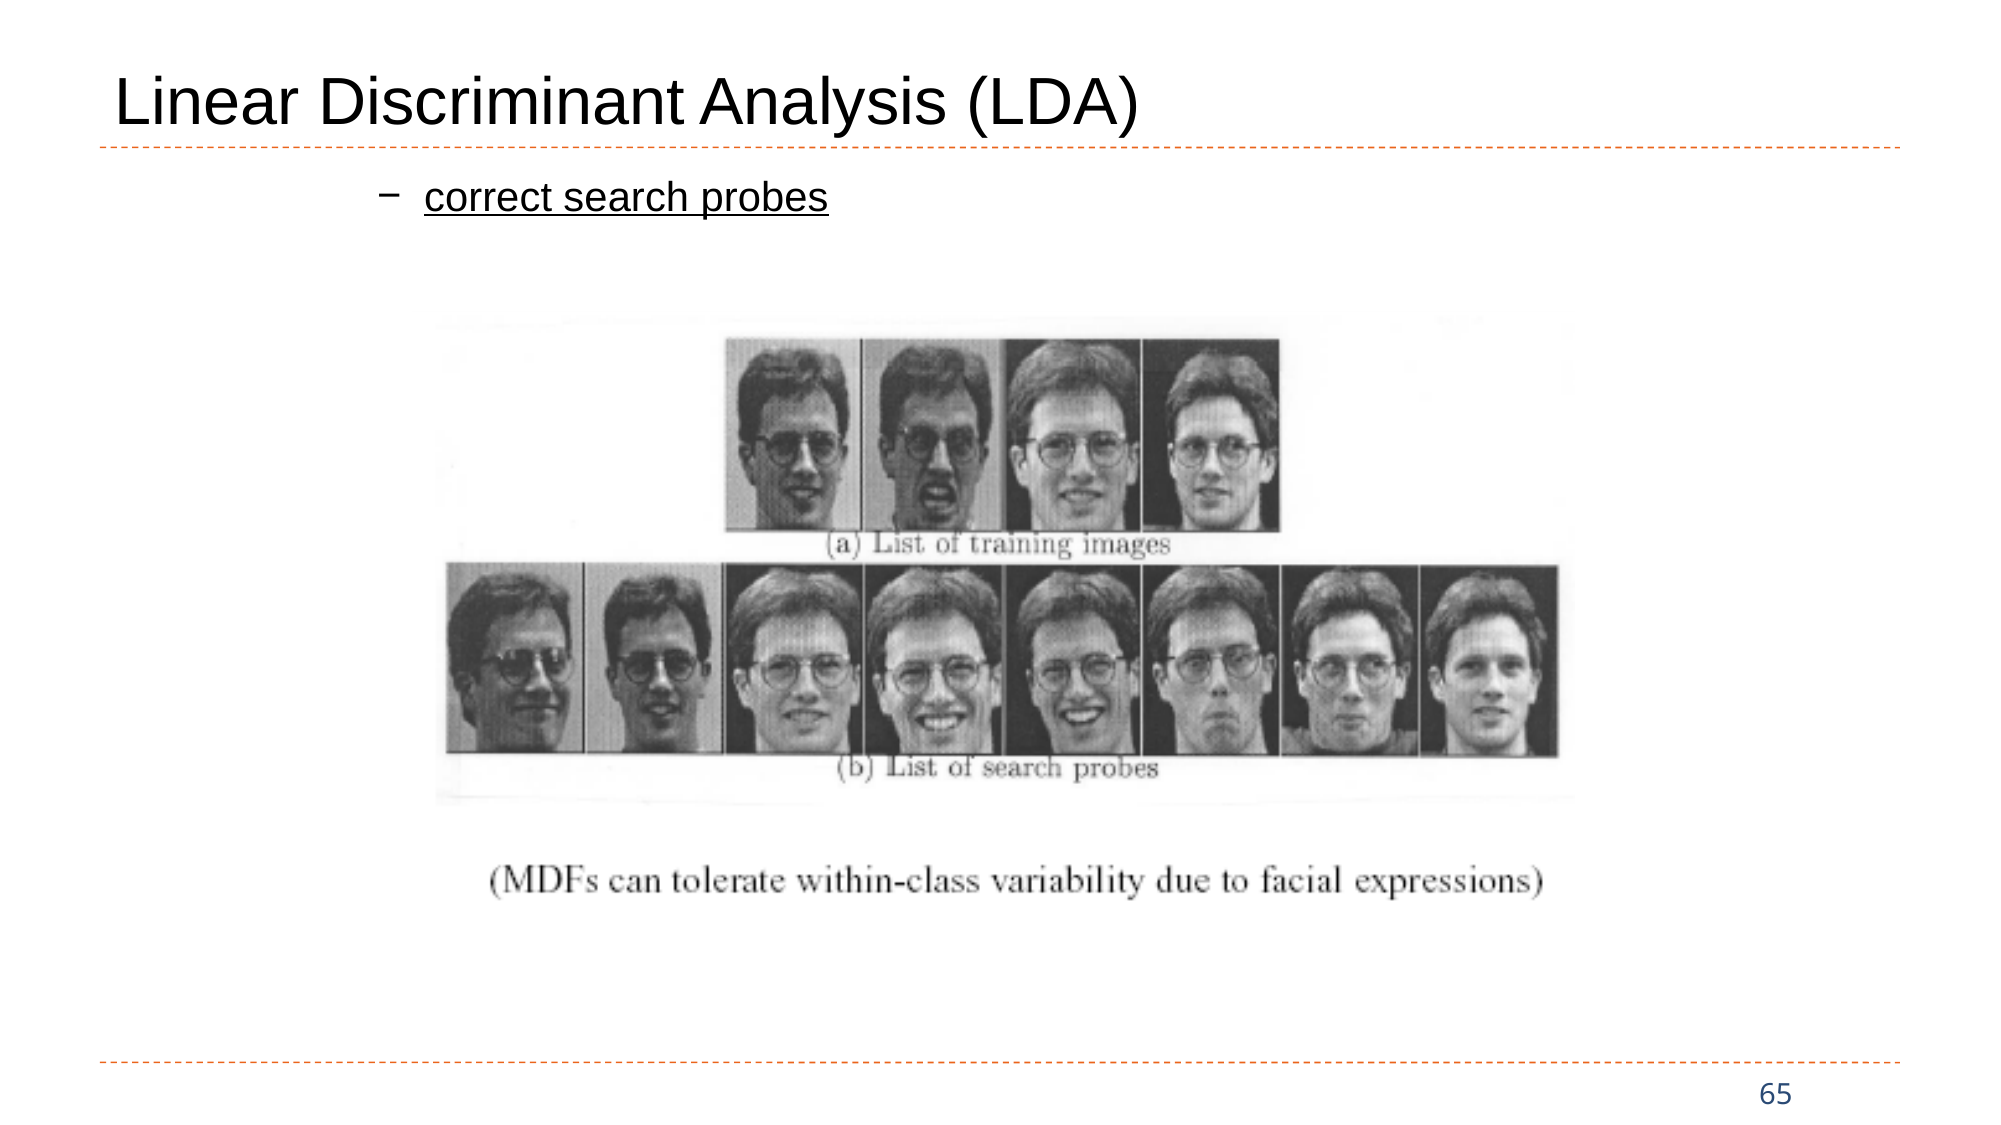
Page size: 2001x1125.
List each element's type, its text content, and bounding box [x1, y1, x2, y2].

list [412, 309, 1576, 913]
title Linear Discriminant Analysis (LDA) [99, 24, 1900, 146]
text_box correct search probes [287, 162, 1700, 225]
